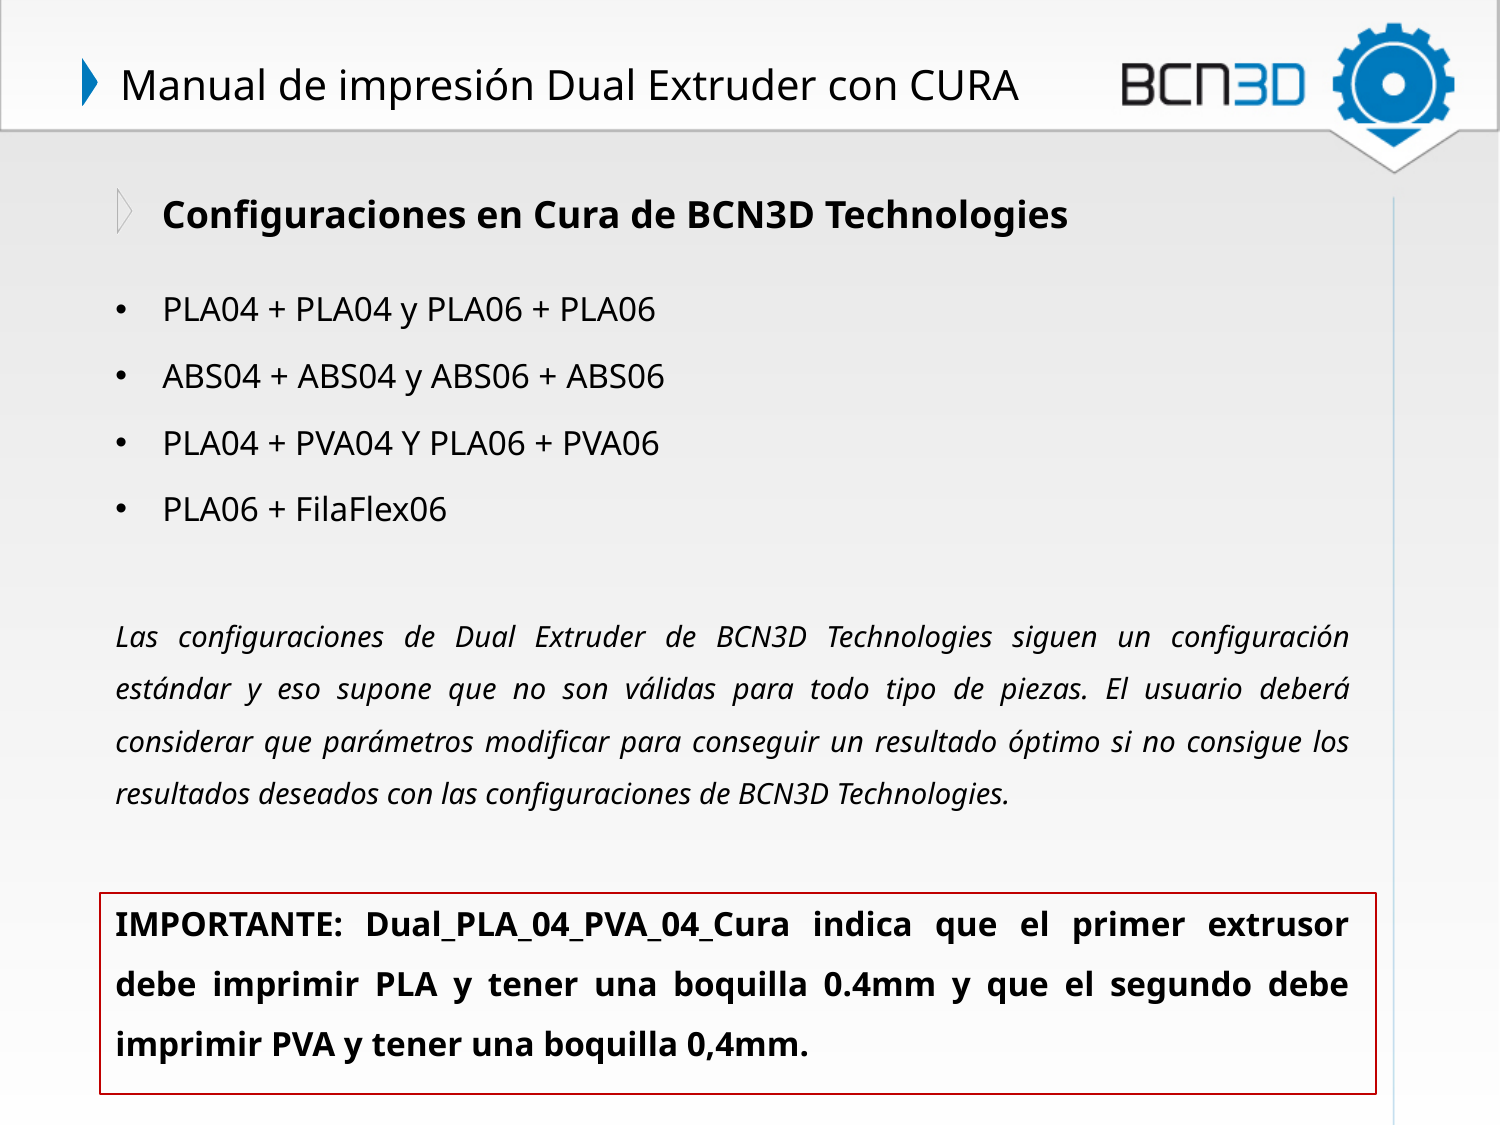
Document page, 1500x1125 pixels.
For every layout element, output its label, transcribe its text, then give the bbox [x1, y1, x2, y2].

list PLA04 + PLA04 y PLA06 + PLA06 ABS04 + ABS04 y ABS06 + ABS06 PLA04 + PVA04 Y PLA06 + PVA06 PLA06 + FilaFlex06 Las configuraciones de Dual Extruder de BCN3D Technologies siguen un configuración estándar y eso supone que no son válidas para todo tipo de piezas. El usuario deberá considerar que parámetros modificar para conseguir un resultado óptimo si no consigue los resultados deseados con las configuraciones de BCN3D Technologies. IMPORTANTE: Dual_PLA_04_PVA_04_Cura indica que el primer extrusor debe imprimir PLA y tener una boquilla 0.4mm y que el segundo debe imprimir PVA y tener una boquilla 0,4mm. [100, 261, 1366, 891]
picture [0, 0, 1500, 1125]
list Configuraciones en Cura de BCN3D Technologies [146, 183, 1383, 243]
title Manual de impresión Dual Extruder con CURA [105, 51, 1067, 113]
text_box [98, 891, 1378, 1096]
